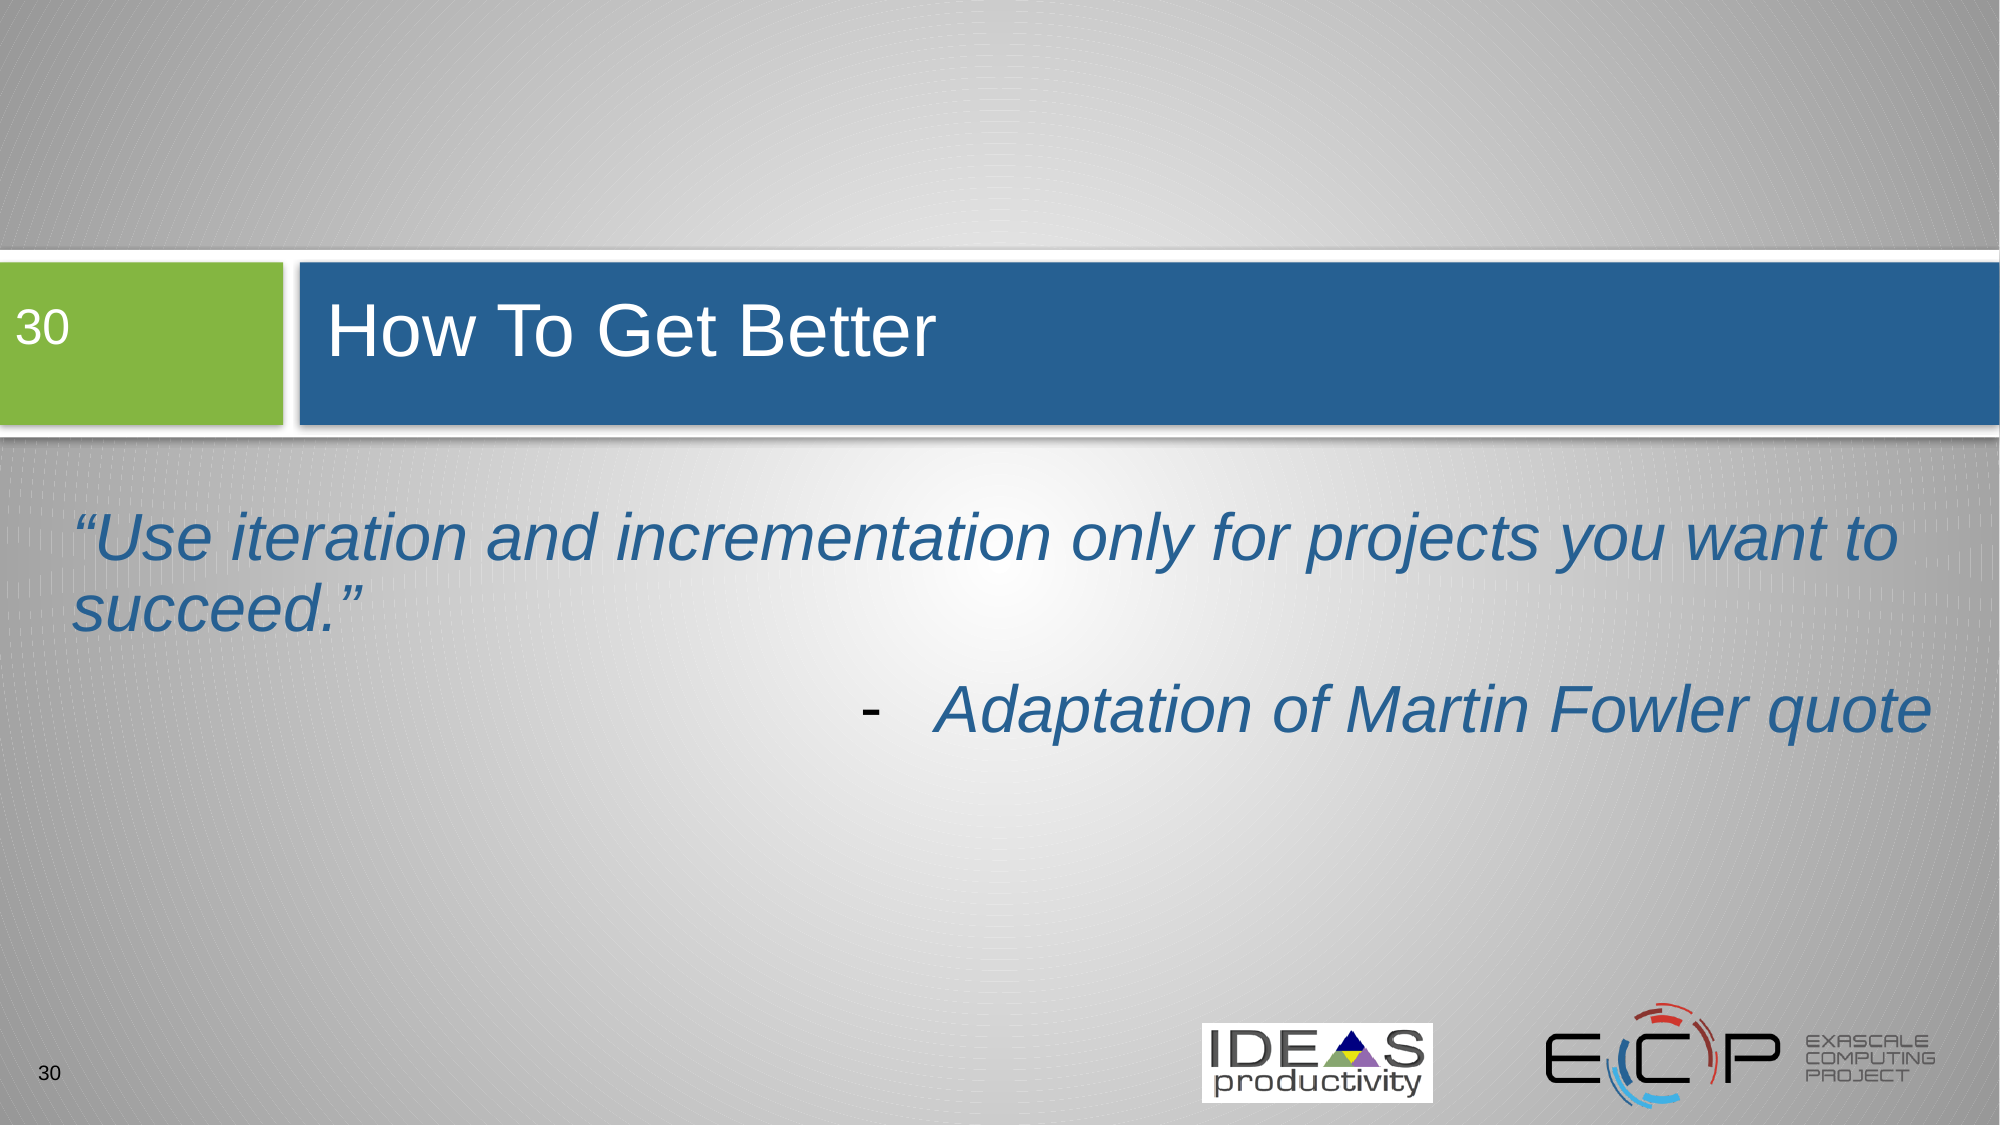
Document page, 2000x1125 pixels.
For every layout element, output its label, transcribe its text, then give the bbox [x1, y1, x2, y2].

title How To Get Better [311, 287, 1854, 381]
slide_number 30 [0, 287, 284, 403]
picture [1546, 1003, 1935, 1109]
picture [1202, 1023, 1433, 1103]
list “Use iteration and incrementation only for projects you want to succeed.” Adaptation of Martin Fowler quote [57, 494, 1951, 740]
